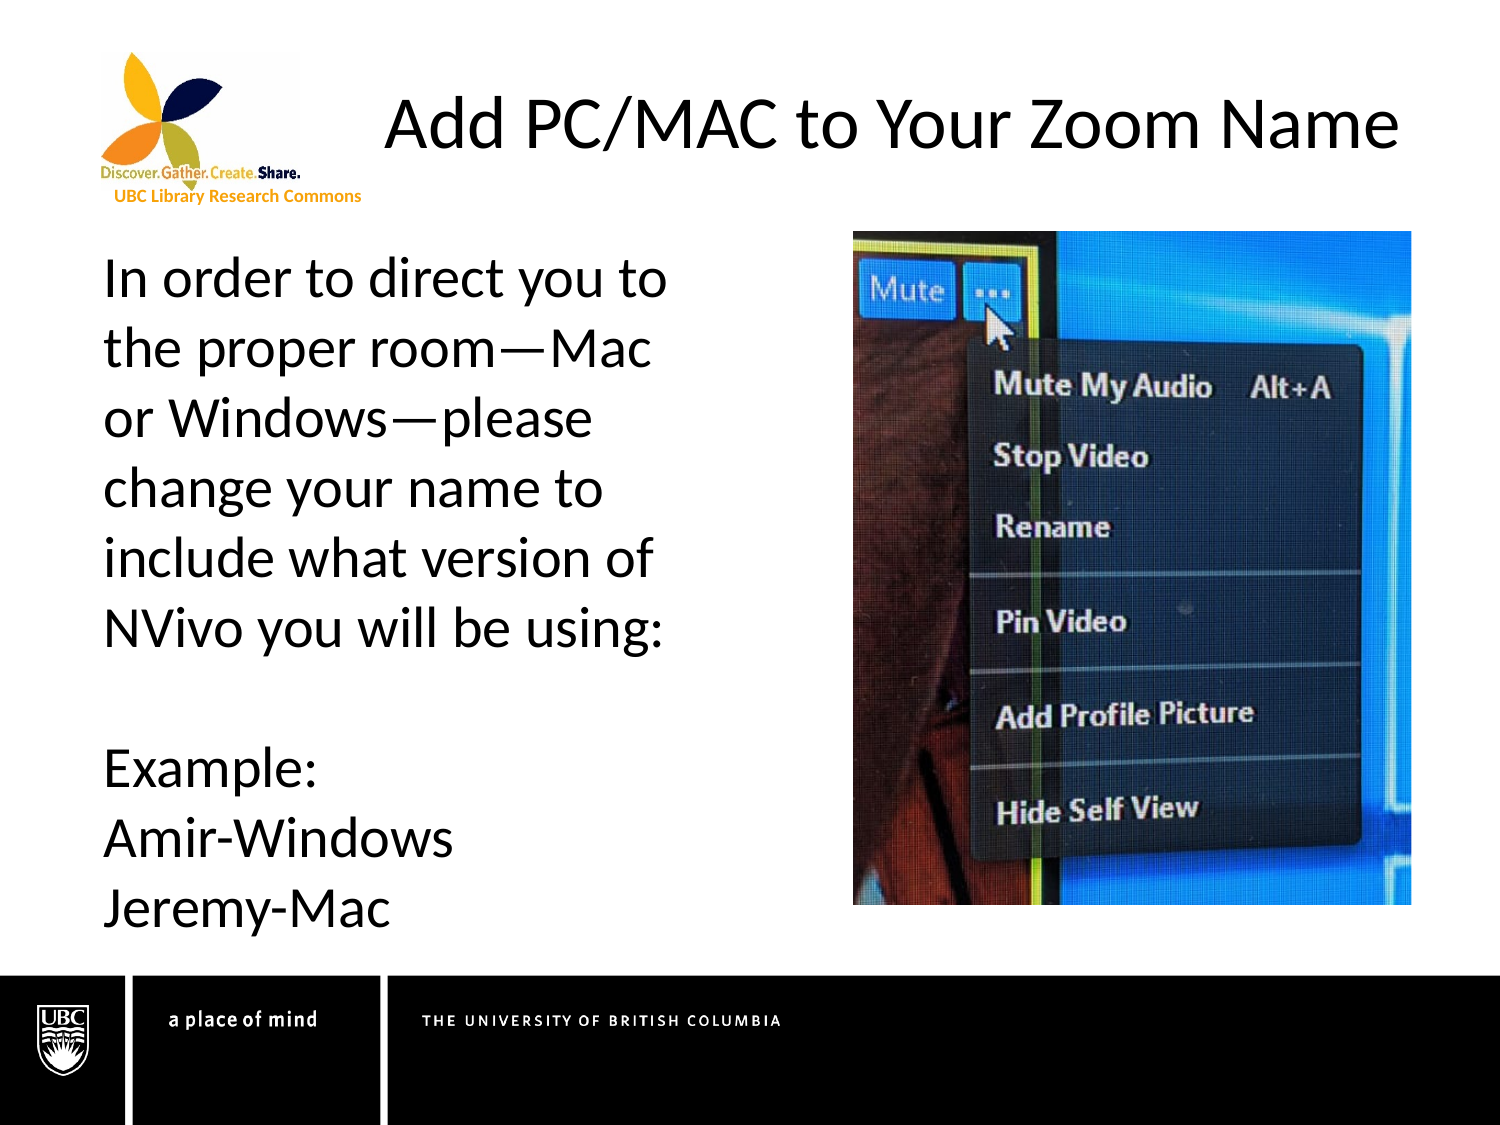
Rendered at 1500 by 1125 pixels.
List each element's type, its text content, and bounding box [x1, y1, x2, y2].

text_box In order to direct you to the proper room—Mac or Windows—please change your name to include what version of NVivo you will be using: Example: Amir-Windows Jeremy-Mac [89, 231, 686, 992]
picture [37, 1005, 89, 1076]
picture [422, 1015, 780, 1026]
picture [101, 52, 300, 191]
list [852, 231, 1412, 906]
picture [169, 1010, 316, 1030]
title Add PC/MAC to Your Zoom Name [218, 66, 1500, 254]
